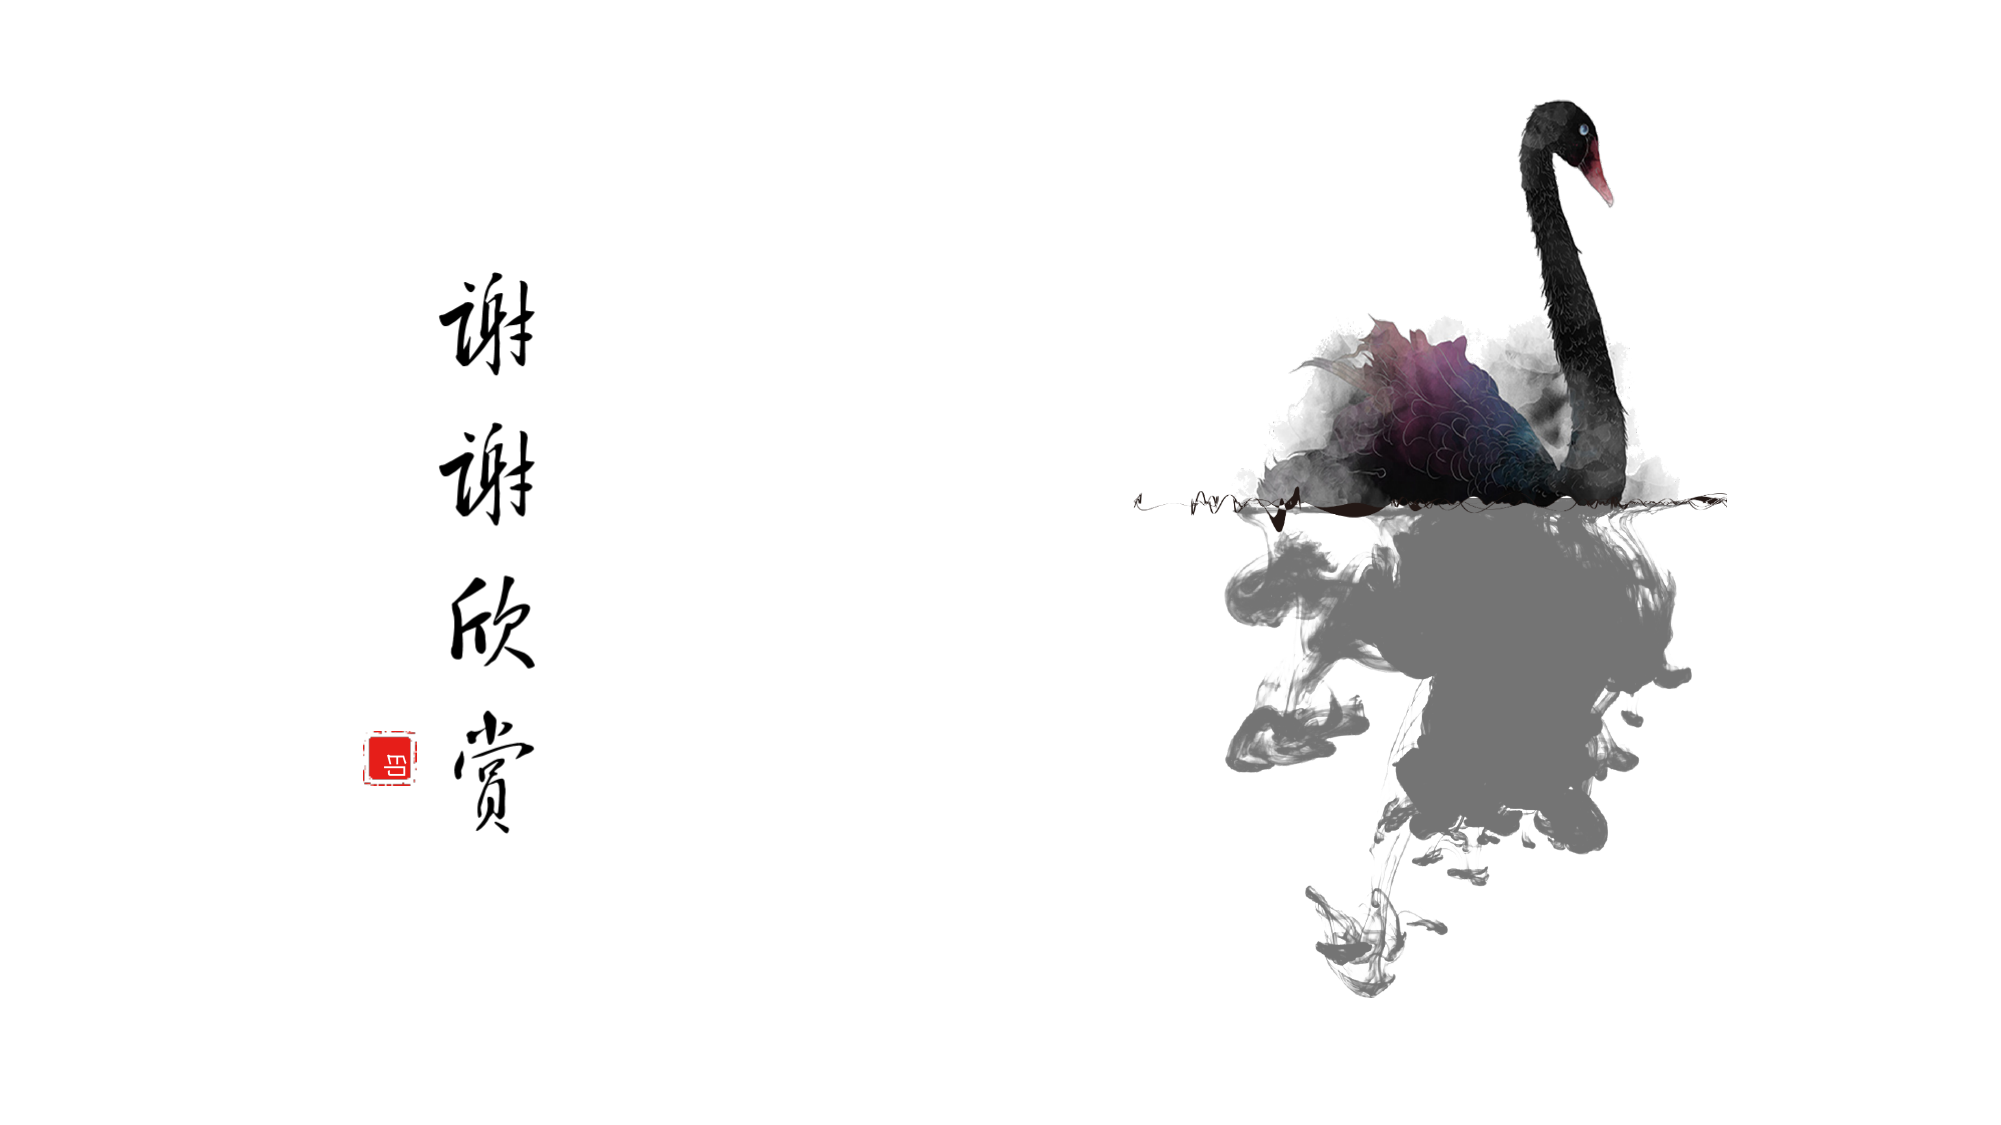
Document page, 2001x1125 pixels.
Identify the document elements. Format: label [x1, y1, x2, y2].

text_box [1133, 3, 1727, 998]
picture [353, 221, 630, 935]
